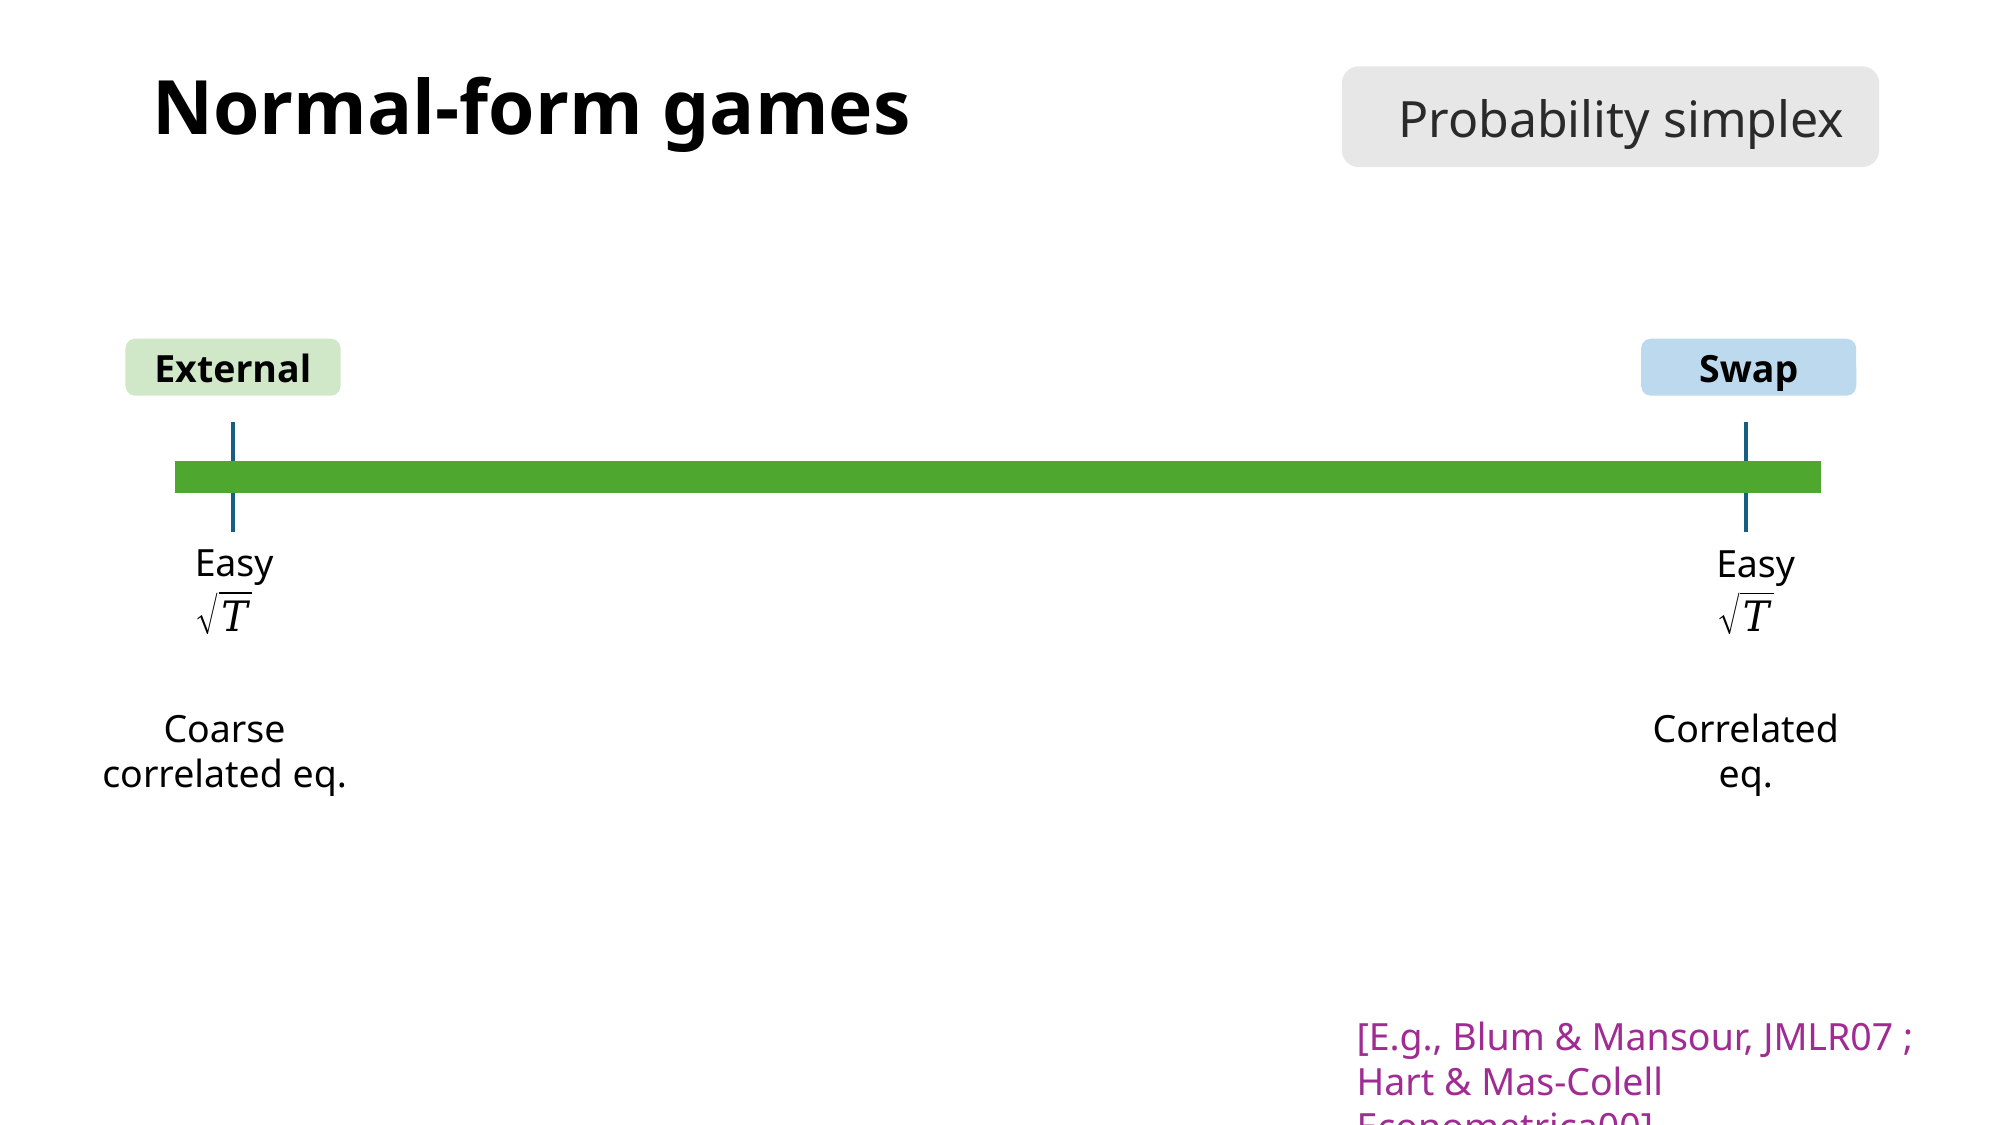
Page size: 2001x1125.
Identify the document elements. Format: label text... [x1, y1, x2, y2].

title Normal-form games [137, 59, 1863, 161]
text_box Easy [180, 531, 384, 592]
text_box [E.g., Blum & Mansour, JMLR07 ; Hart & Mas-Colell Econometrica00] [1341, 1005, 1951, 1125]
text_box Easy [1701, 532, 1906, 592]
text_box Coarse correlated eq. [84, 697, 365, 803]
text_box [1340, 64, 1881, 169]
text_box Correlated eq. [1606, 697, 1886, 803]
text_box Swap [1639, 337, 1858, 398]
text_box External [123, 337, 343, 398]
